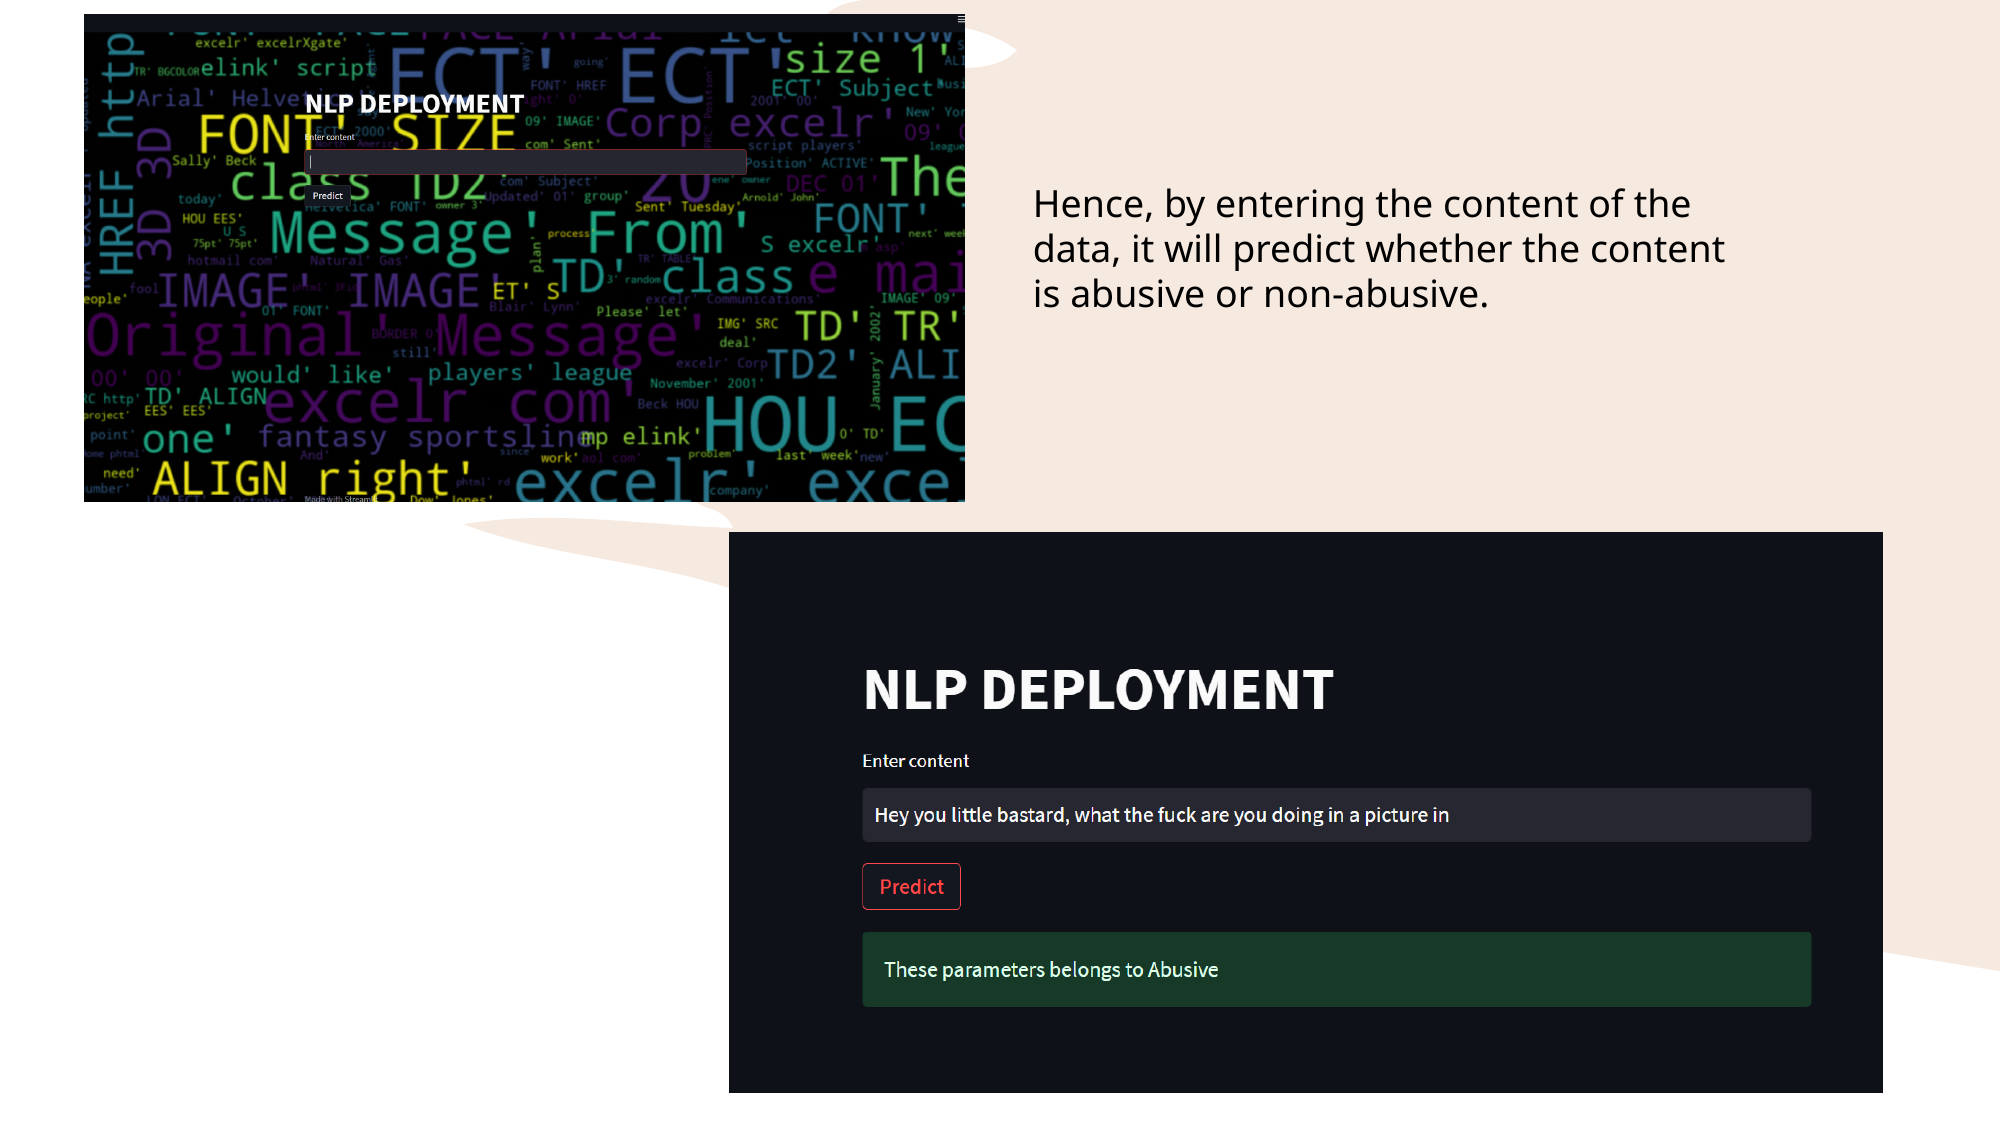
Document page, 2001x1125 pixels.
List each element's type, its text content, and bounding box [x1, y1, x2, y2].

text_box Hence, by entering the content of the data, it will predict whether the content is abusive or non-abusive. [1018, 172, 1769, 323]
picture [84, 14, 965, 502]
picture [729, 532, 1883, 1093]
